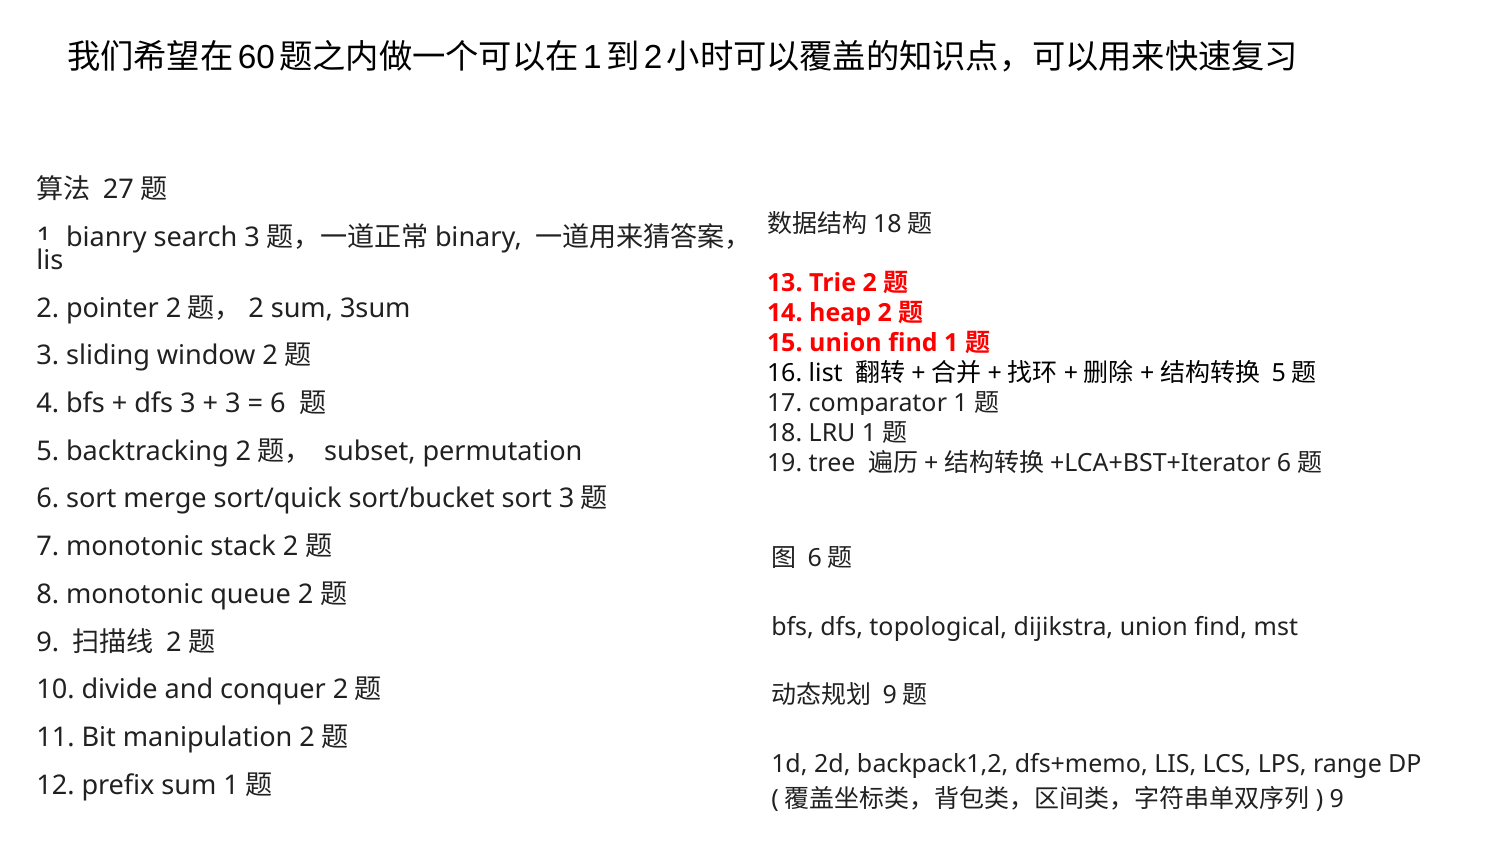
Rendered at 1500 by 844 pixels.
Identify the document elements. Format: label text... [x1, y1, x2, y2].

text_box 数据结构18题 13. Trie 2题 14. heap 2题 15. union find 1题 16. list 翻转+合并+找环+删除+结构转换 5题 17. comparator 1题 18. LRU 1题 19. tree 遍历+结构转换+LCA+BST+Iterator 6题 [752, 192, 1446, 522]
text_box 算法 27题 1. bianry search 3题，一道正常binary, 一道用来猜答案，lis 2. pointer 2题，2 sum, 3sum 3. sliding window 2题 4. bfs + dfs 3 + 3 = 6 题 5. backtracking 2题， subset, permutation 6. sort merge sort/quick sort/bucket sort 3题 7. monotonic stack 2题 8. monotonic queue 2题 9. 扫描线 2题 10. divide and conquer 2题 11. Bit manipulation 2题 12. prefix sum 1题 [21, 165, 771, 814]
title 我们希望在60题之内做一个可以在1到2小时可以覆盖的知识点，可以用来快速复习 [52, 20, 1450, 115]
text_box 图 6题 bfs, dfs, topological, dijikstra, union find, mst 动态规划 9题 1d, 2d, backpack1,2, dfs+memo, LIS, LCS, LPS, range DP (覆盖坐标类，背包类，区间类，字符串单双序列) 9 [756, 521, 1442, 828]
